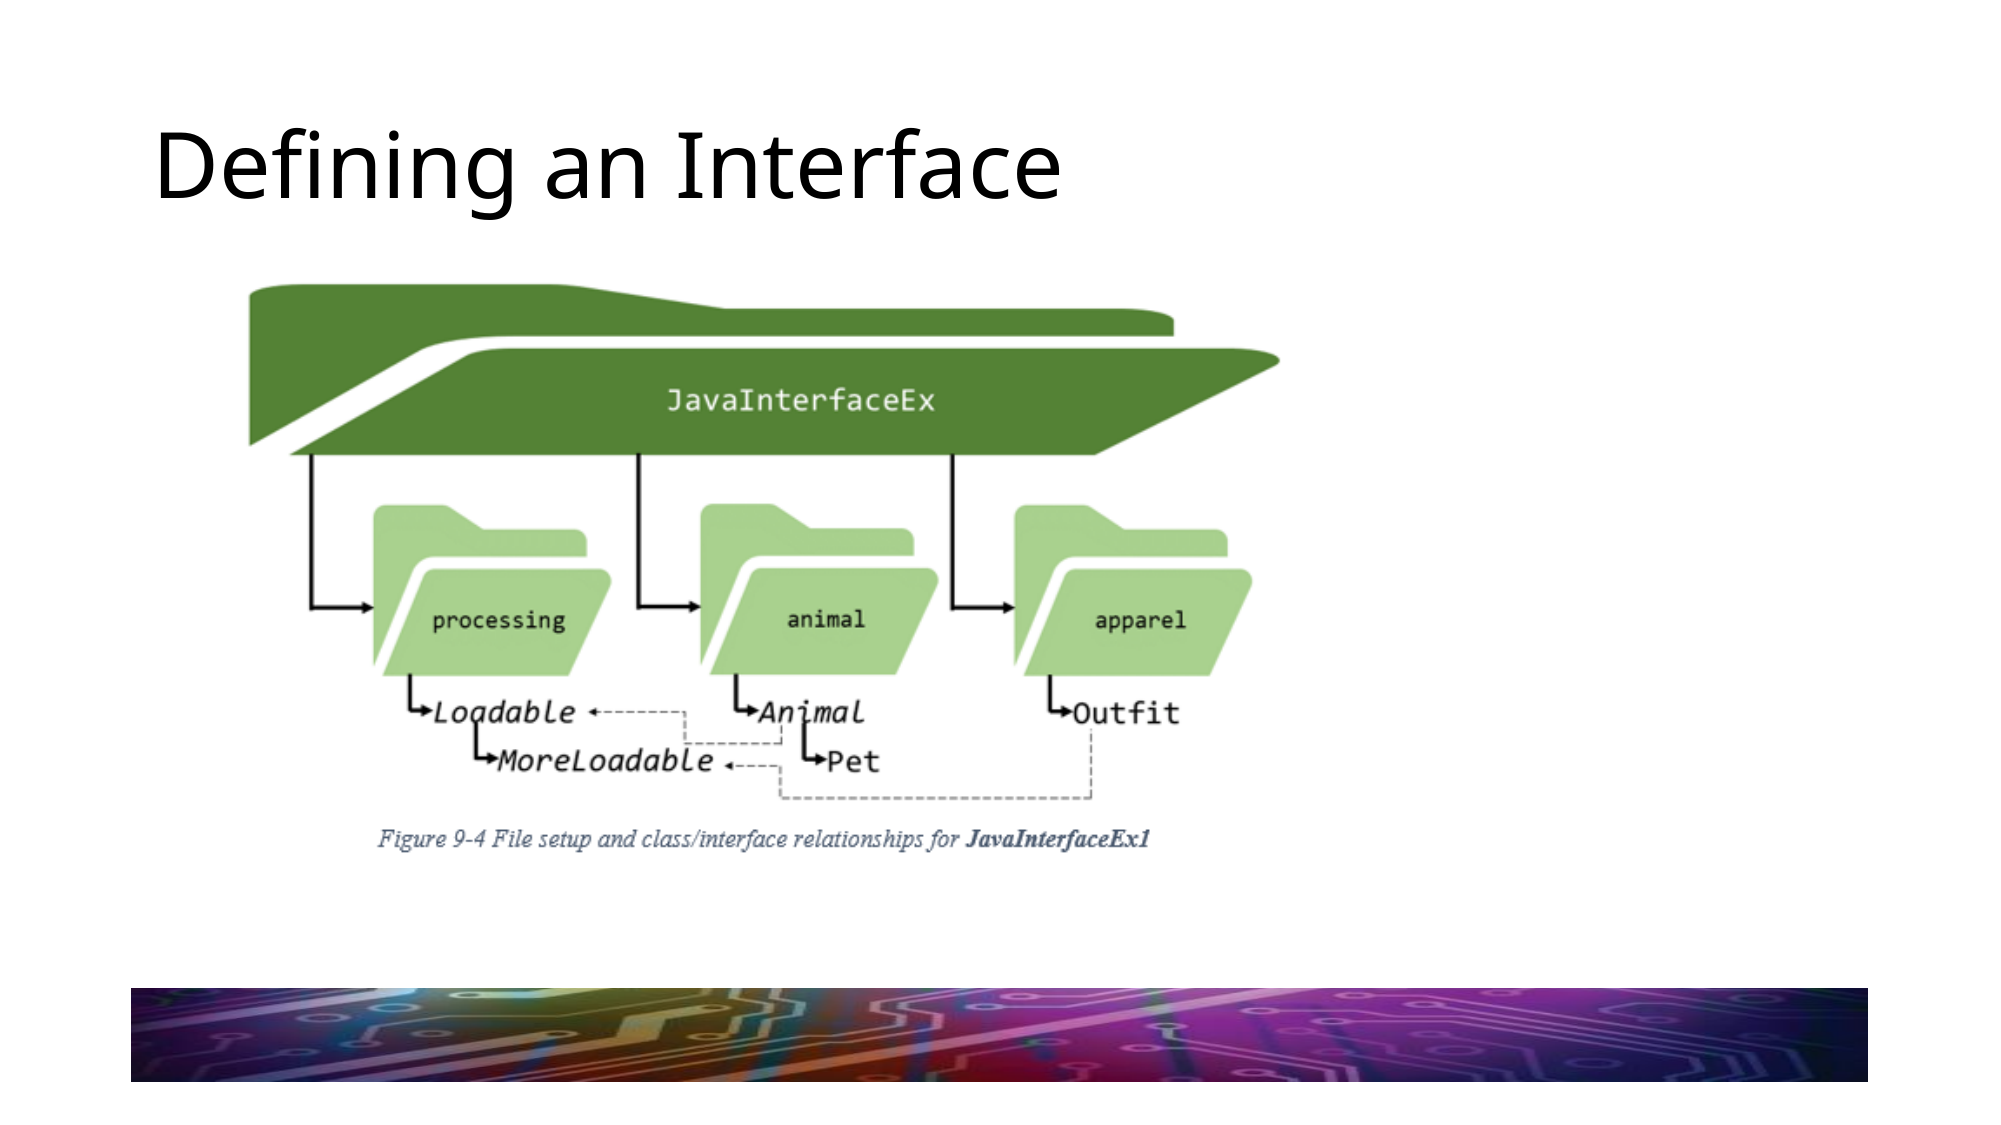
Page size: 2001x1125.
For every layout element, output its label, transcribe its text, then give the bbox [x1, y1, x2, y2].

picture [131, 988, 1869, 1083]
title Defining an Interface [137, 59, 1863, 278]
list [173, 254, 1316, 870]
